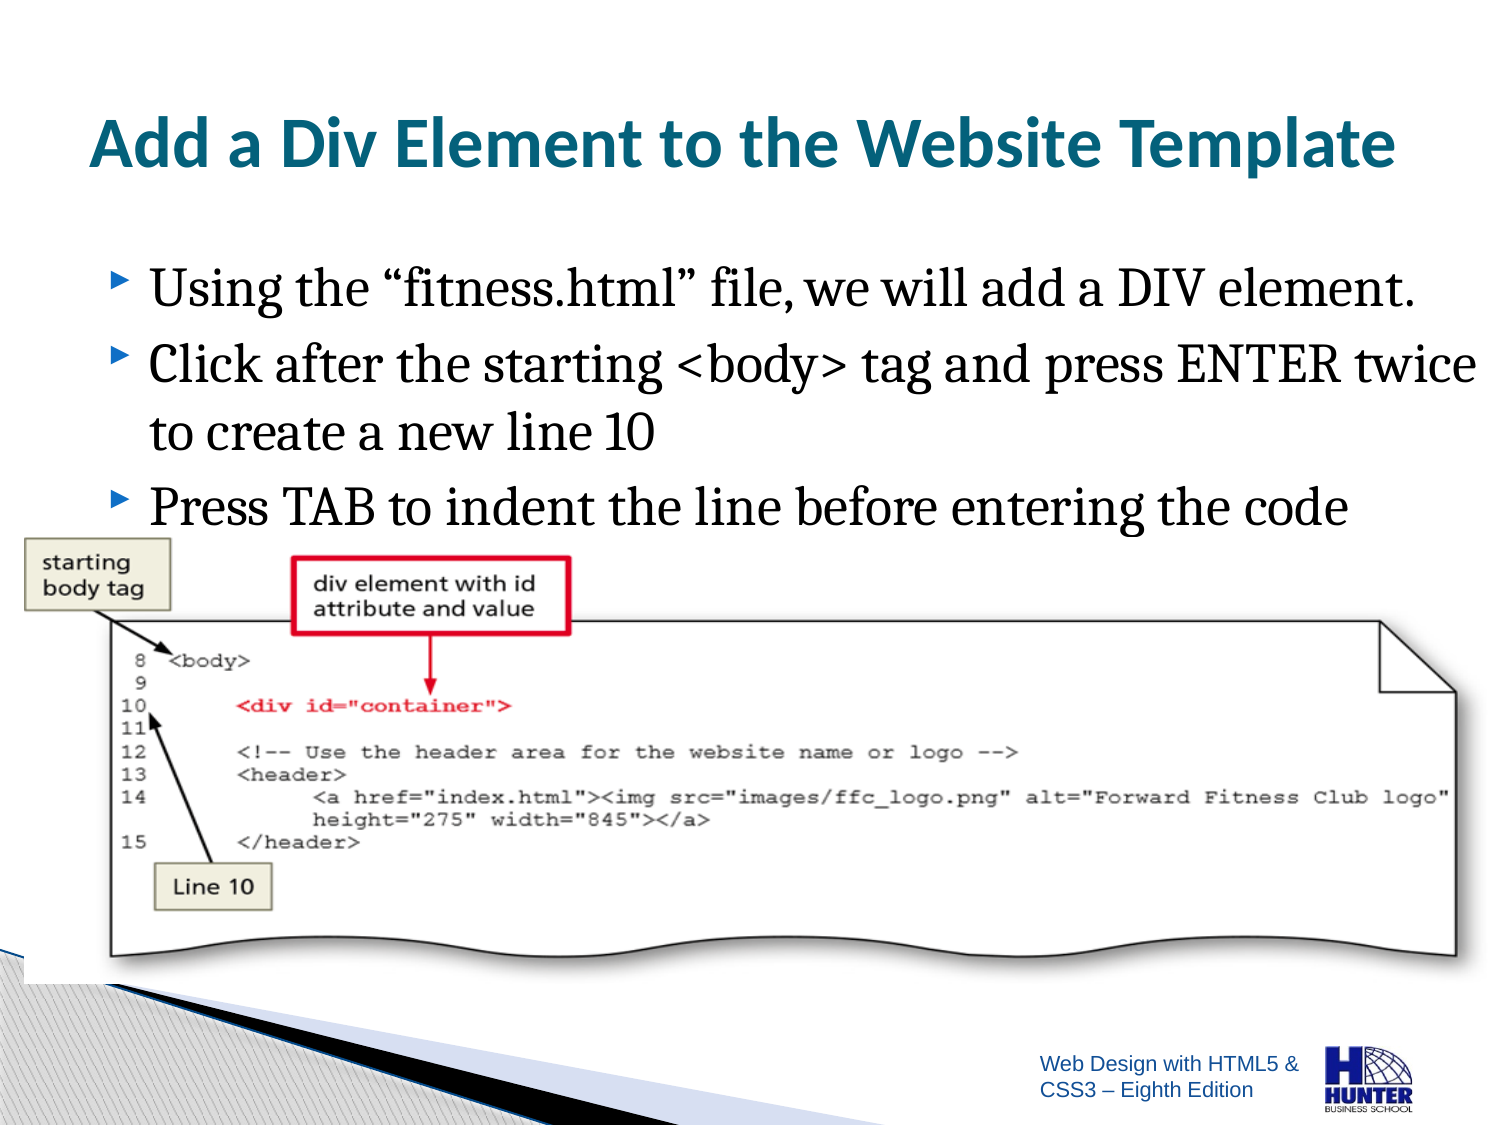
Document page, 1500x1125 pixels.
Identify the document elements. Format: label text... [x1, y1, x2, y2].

title Add a Div Element to the Website Template [75, 45, 1425, 233]
picture [24, 537, 1488, 984]
picture [1325, 1046, 1413, 1113]
list Using the “fitness.html” file, we will add a DIV element. Click after the starting <body> tag and press ENTER twice to create a new line 10 Press TAB to indent the line before entering the code [75, 243, 1500, 986]
